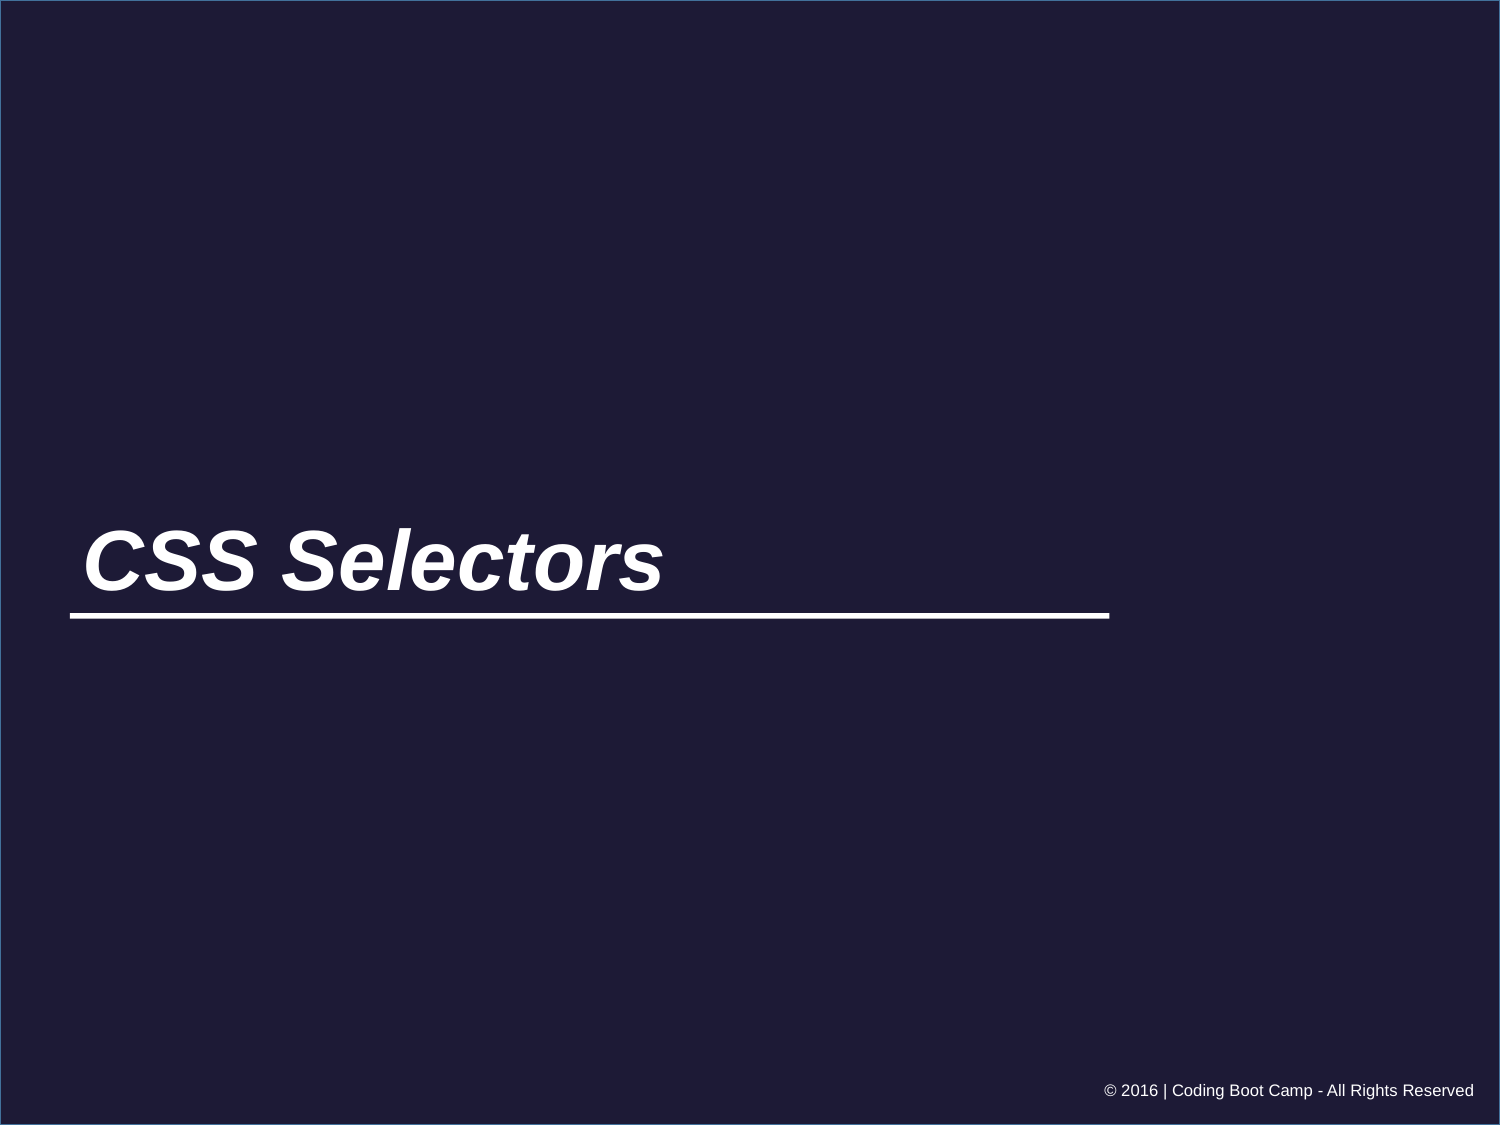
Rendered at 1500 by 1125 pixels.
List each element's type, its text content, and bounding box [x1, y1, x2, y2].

title CSS Selectors [74, 490, 1426, 635]
